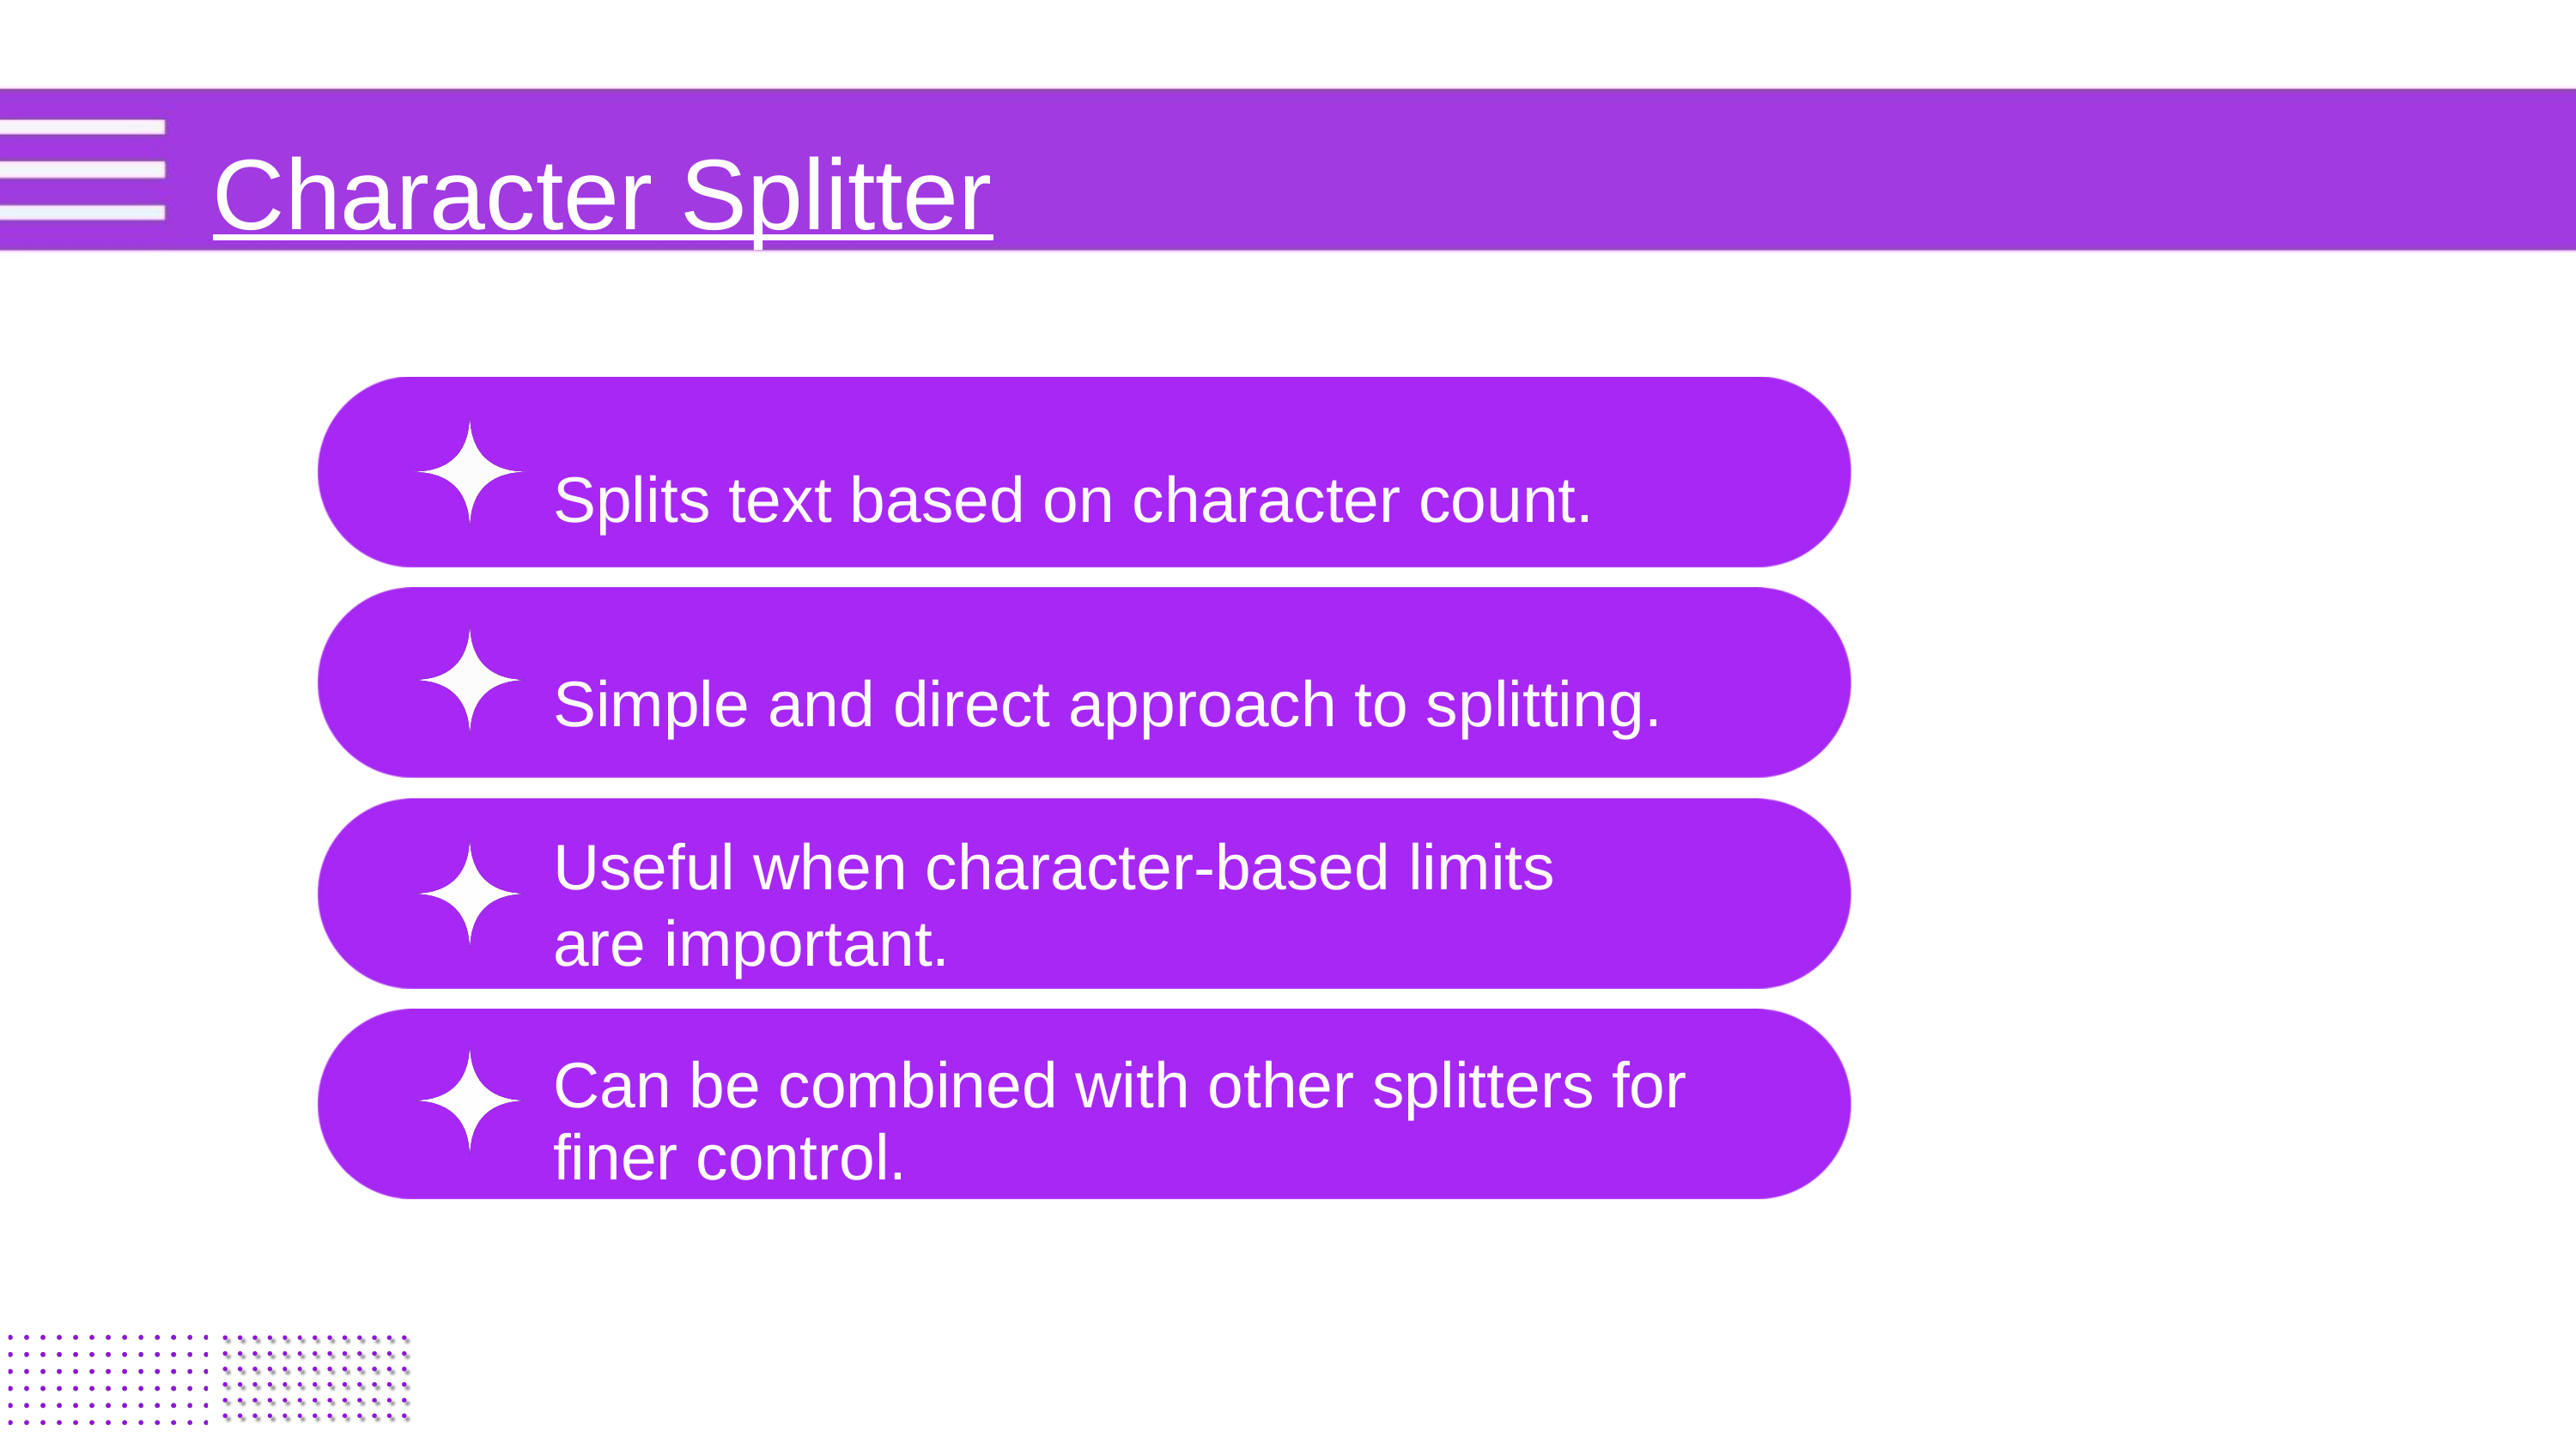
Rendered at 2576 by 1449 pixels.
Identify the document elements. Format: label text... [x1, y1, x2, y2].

text_box [0, 0, 2576, 1449]
picture [8, 1335, 167, 1425]
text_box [317, 797, 1852, 989]
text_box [317, 376, 1852, 567]
picture [258, 1335, 418, 1425]
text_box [317, 1009, 1852, 1200]
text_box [167, 1174, 258, 1449]
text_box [317, 587, 1852, 778]
text_box Character Splitter [212, 105, 1204, 250]
